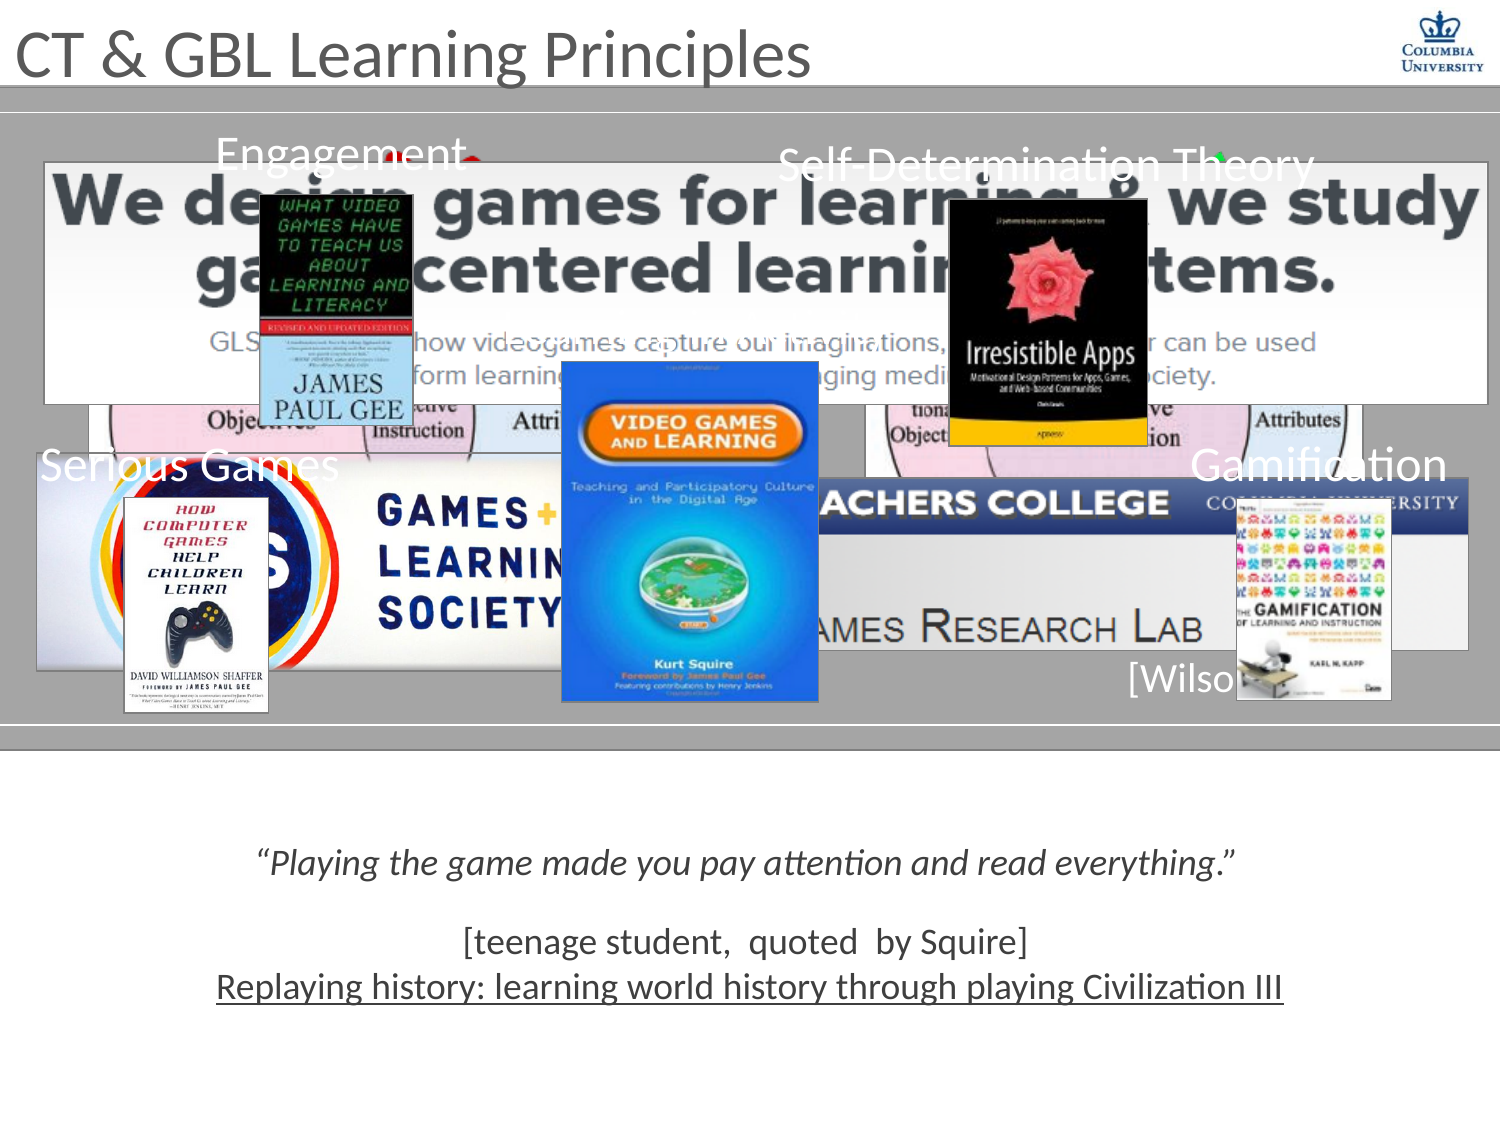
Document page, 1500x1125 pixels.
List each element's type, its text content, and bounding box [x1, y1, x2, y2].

picture [562, 362, 818, 702]
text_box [24, 112, 1500, 701]
picture [1399, 7, 1485, 76]
picture [124, 498, 269, 713]
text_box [0, 87, 1500, 751]
text_box “Playing the game made you pay attention and read everything.” [teenage student, quoted by Squire] Replaying history: learning world history through playing Civilization III [0, 829, 1500, 1017]
text_box CT & GBL Learning Principles [0, 1, 1500, 86]
